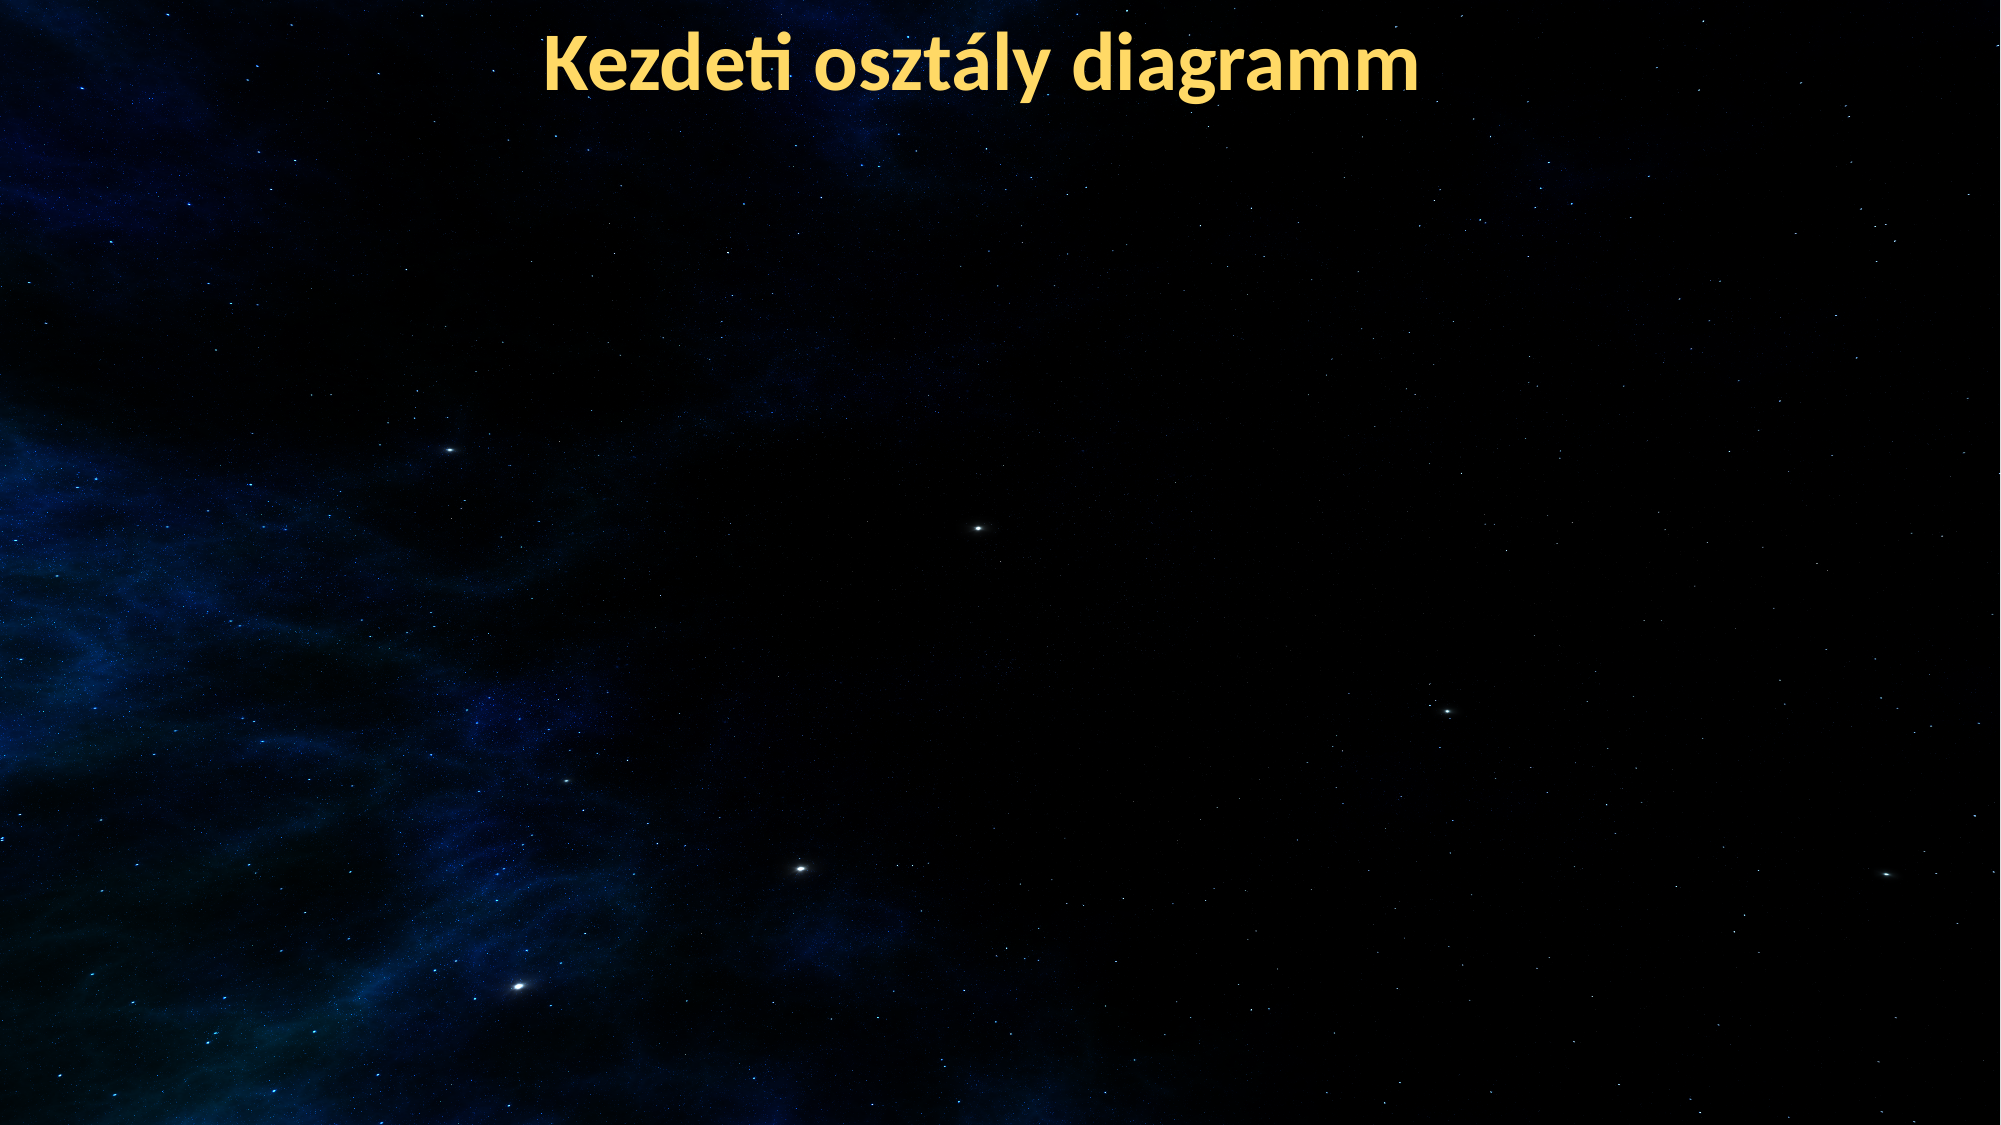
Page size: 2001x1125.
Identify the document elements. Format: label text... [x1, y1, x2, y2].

text_box Kezdeti osztály diagramm [244, 0, 1721, 104]
picture [0, 0, 2001, 1125]
